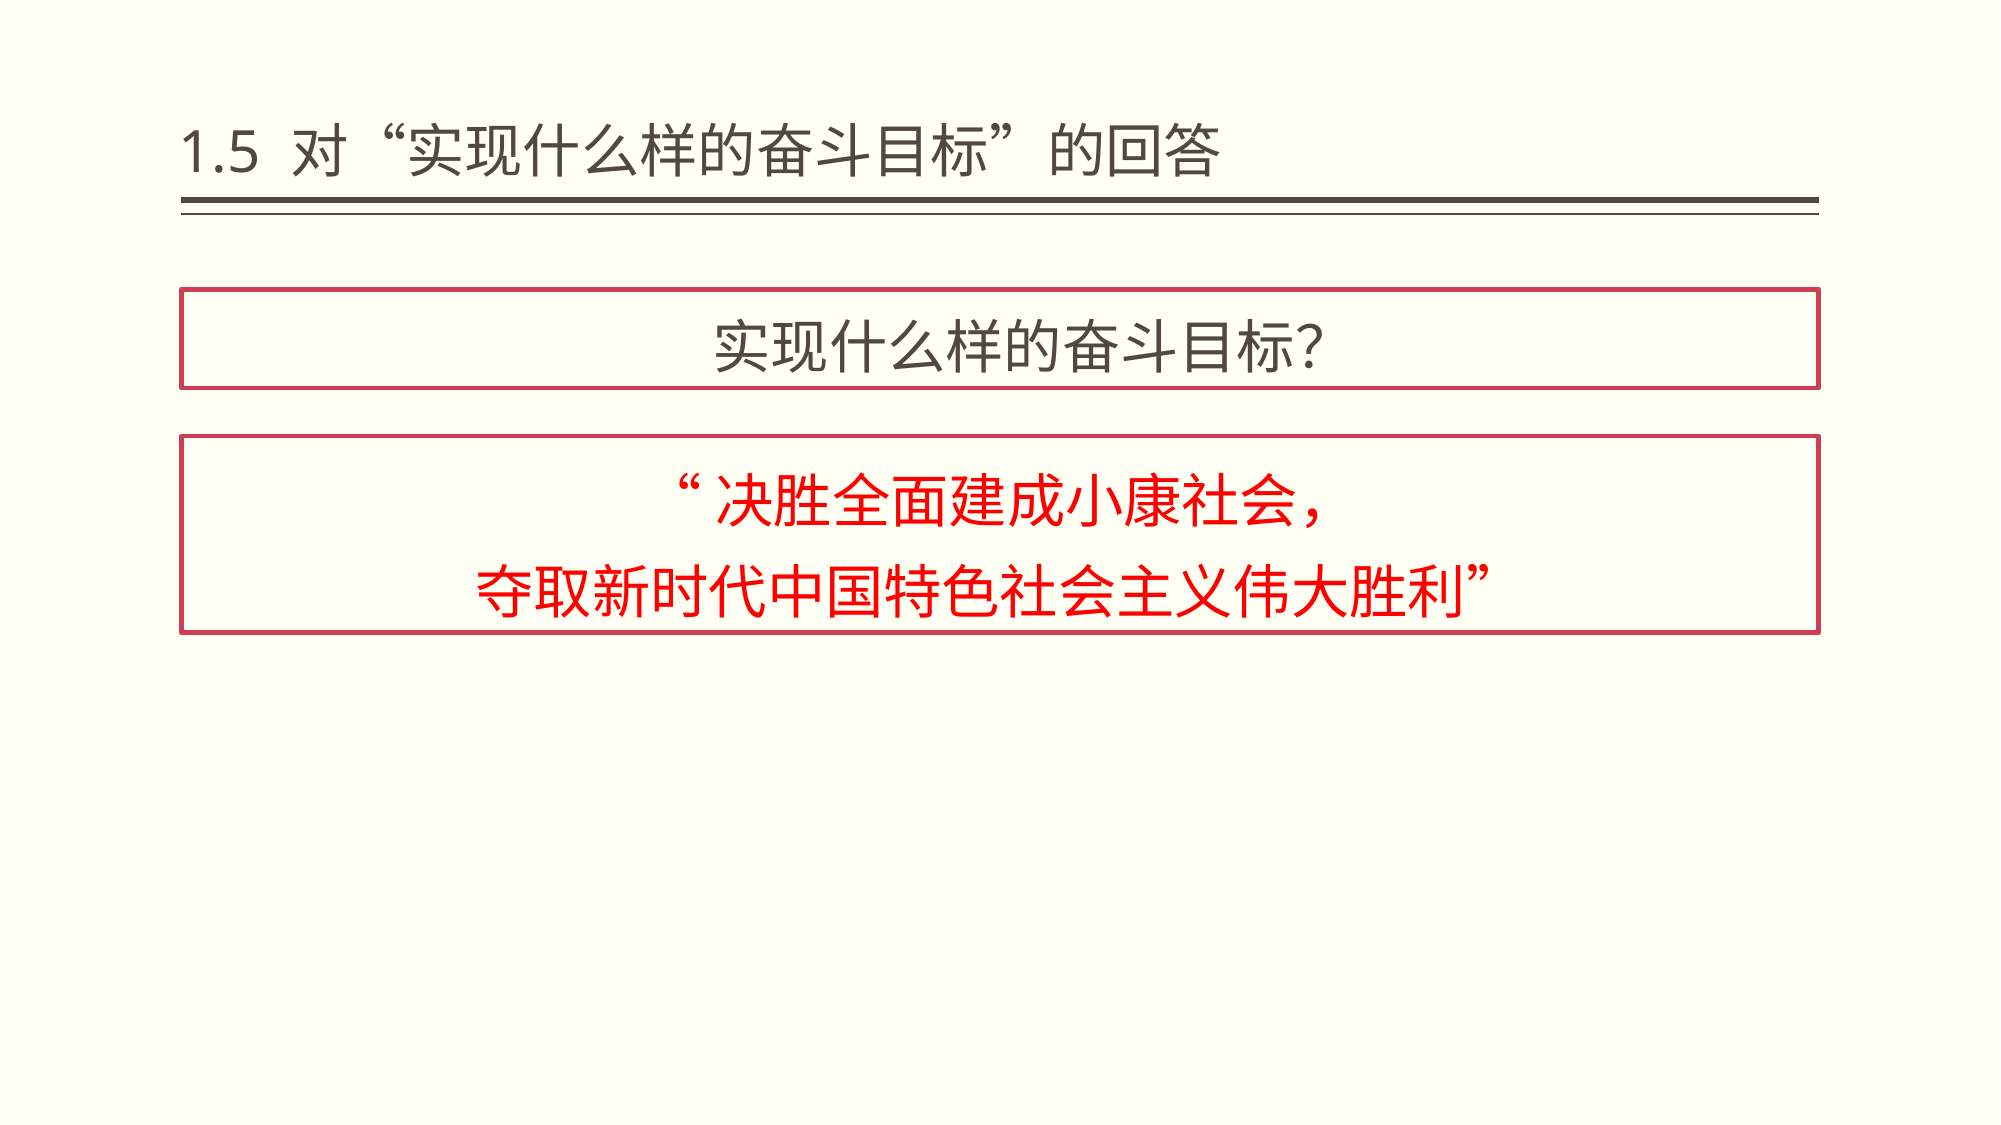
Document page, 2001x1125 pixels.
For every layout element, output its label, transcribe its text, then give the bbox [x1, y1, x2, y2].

text_box 实现什么样的奋斗目标？ [181, 289, 1819, 388]
title 1.5 对“实现什么样的奋斗目标”的回答 [178, 12, 1816, 193]
text_box “决胜全面建成小康社会， 夺取新时代中国特色社会主义伟大胜利” [181, 436, 1819, 633]
